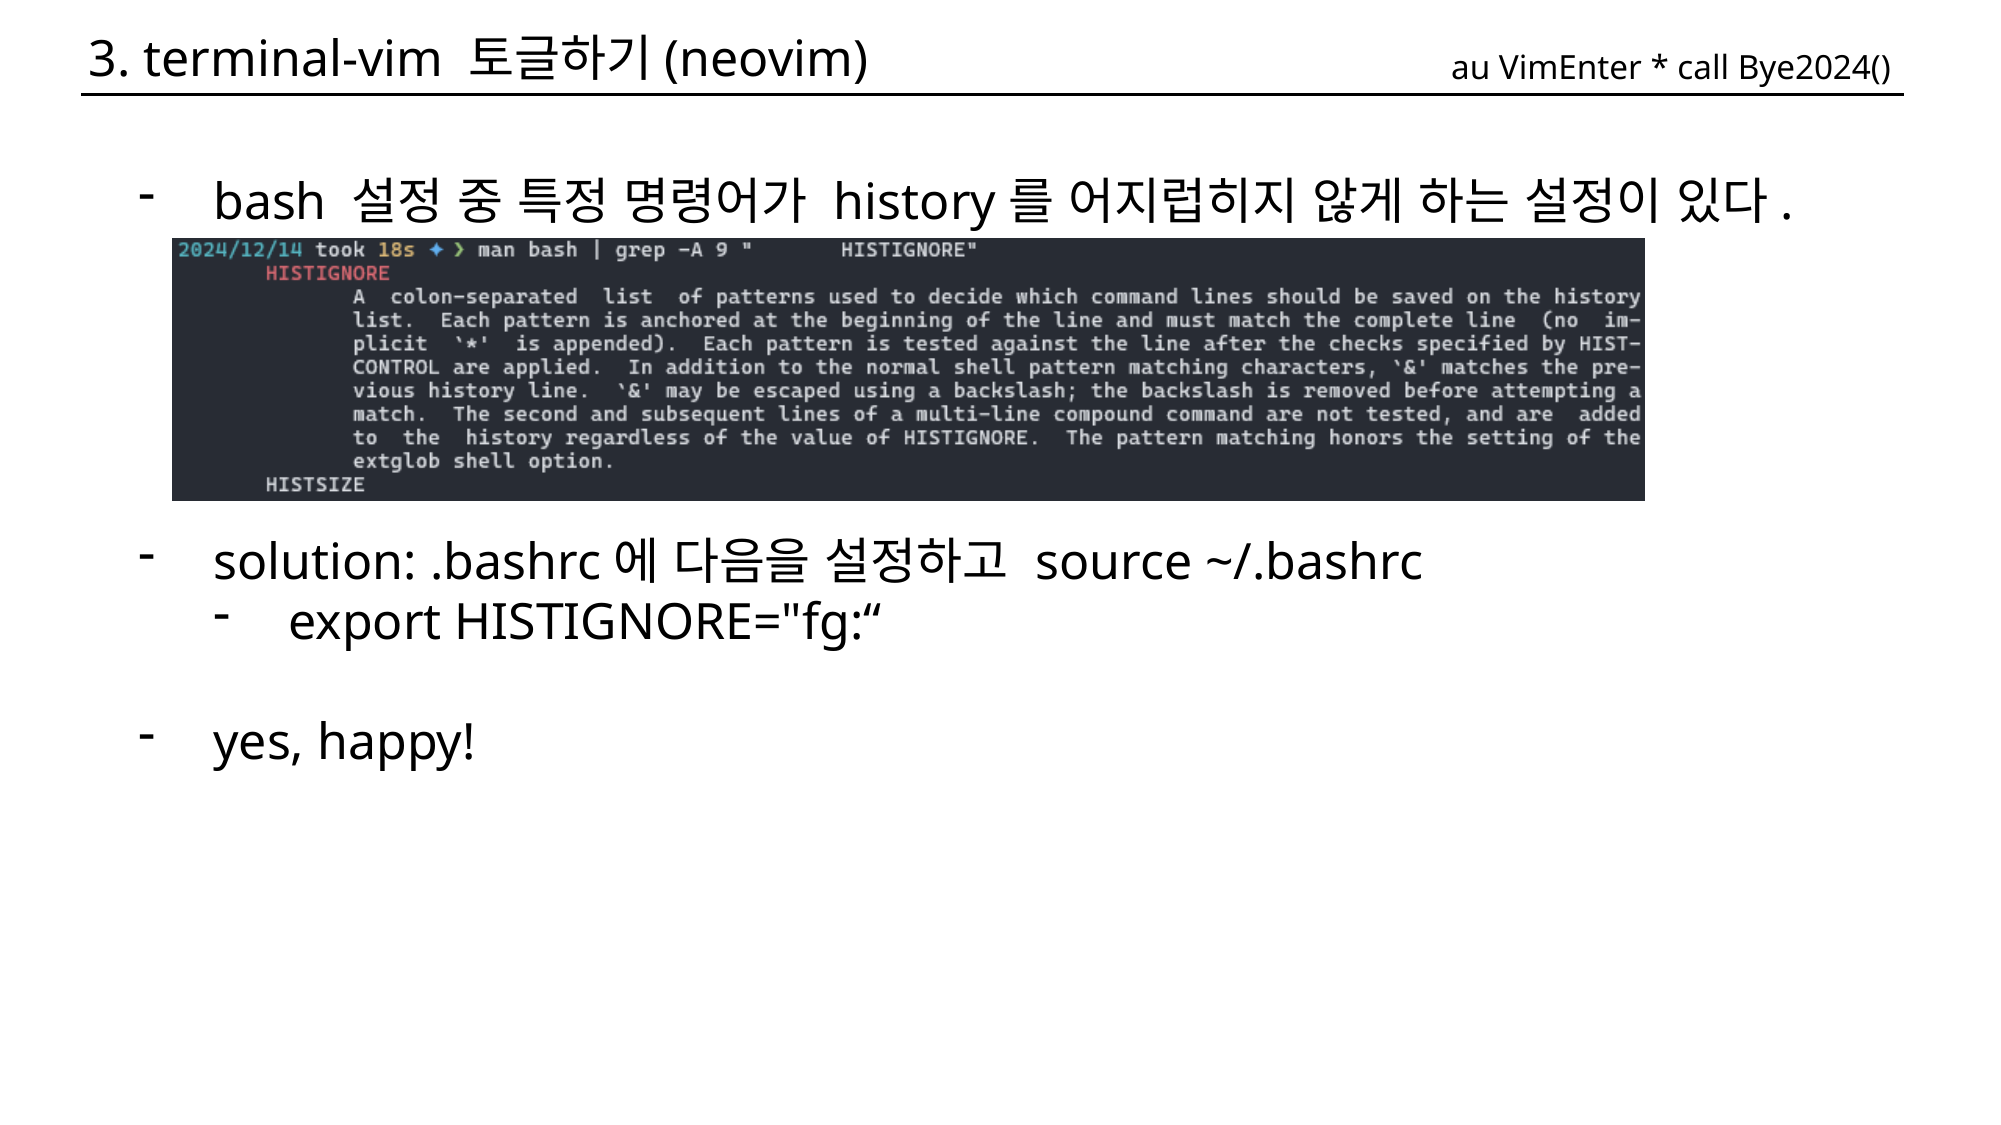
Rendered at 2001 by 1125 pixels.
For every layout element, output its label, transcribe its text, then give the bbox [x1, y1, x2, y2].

text_box 3. terminal-vim 토글하기(neovim) [73, 18, 884, 94]
picture [172, 237, 1646, 502]
text_box bash 설정 중 특정 명령어가 history를 어지럽히지 않게 하는 설정이 있다. solution: .bashrc에 다음을 설정하고 source ~/.bashrc export HISTIGNORE="fg:“ yes, happy! [123, 162, 1809, 777]
text_box au VimEnter * call Bye2024() [1436, 38, 1907, 94]
